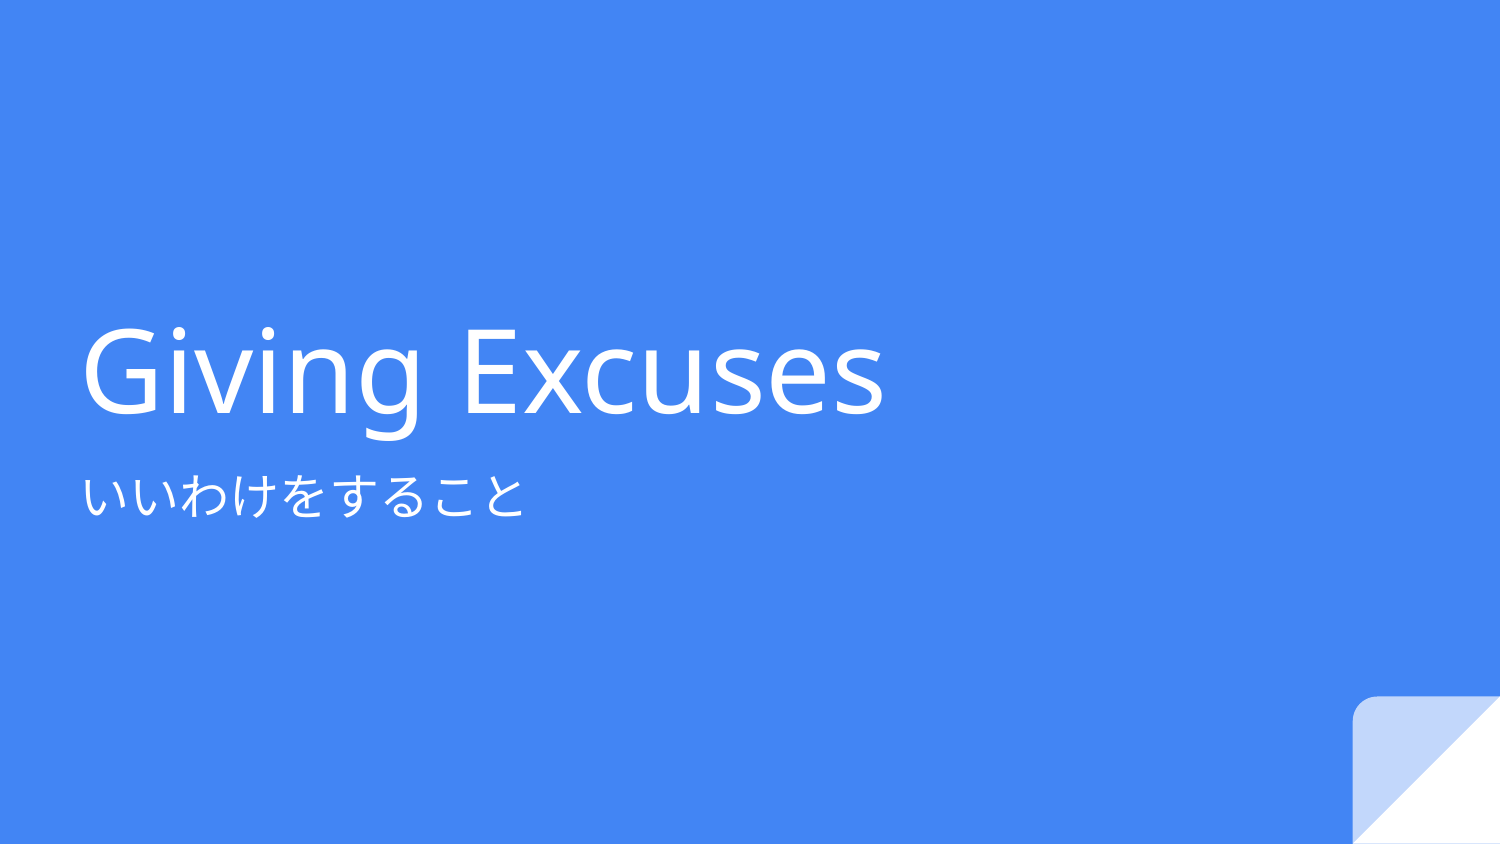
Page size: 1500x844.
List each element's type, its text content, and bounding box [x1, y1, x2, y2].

title Giving Excuses [64, 298, 1413, 452]
subtitle いいわけをすること [64, 457, 1413, 529]
